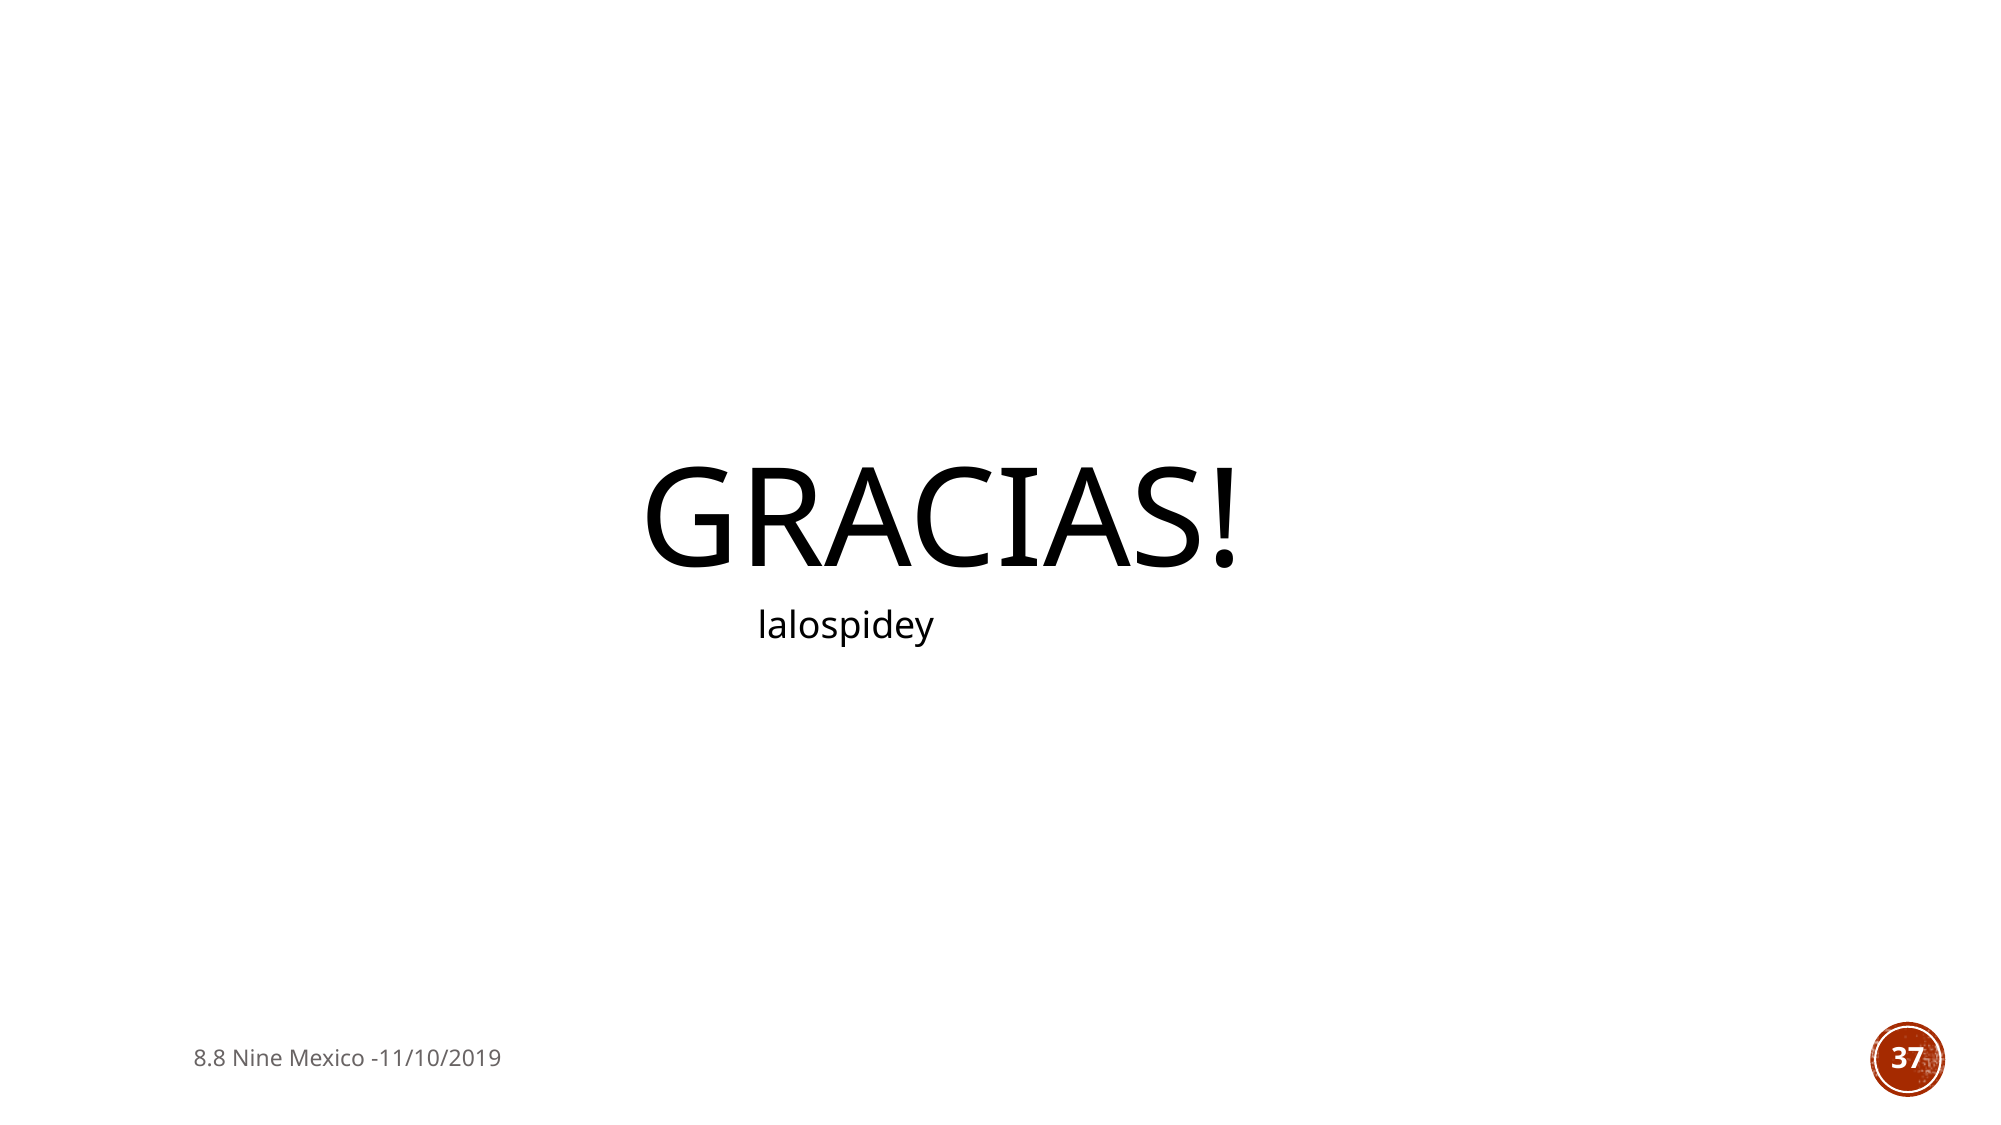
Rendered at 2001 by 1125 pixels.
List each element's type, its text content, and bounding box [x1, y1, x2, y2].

title Gracias! [624, 389, 2000, 654]
footer 8.8 Nine Mexico -11/10/2019 [178, 1028, 1217, 1089]
slide_number 37 [1855, 1028, 1961, 1089]
text_box lalospidey [742, 593, 950, 653]
